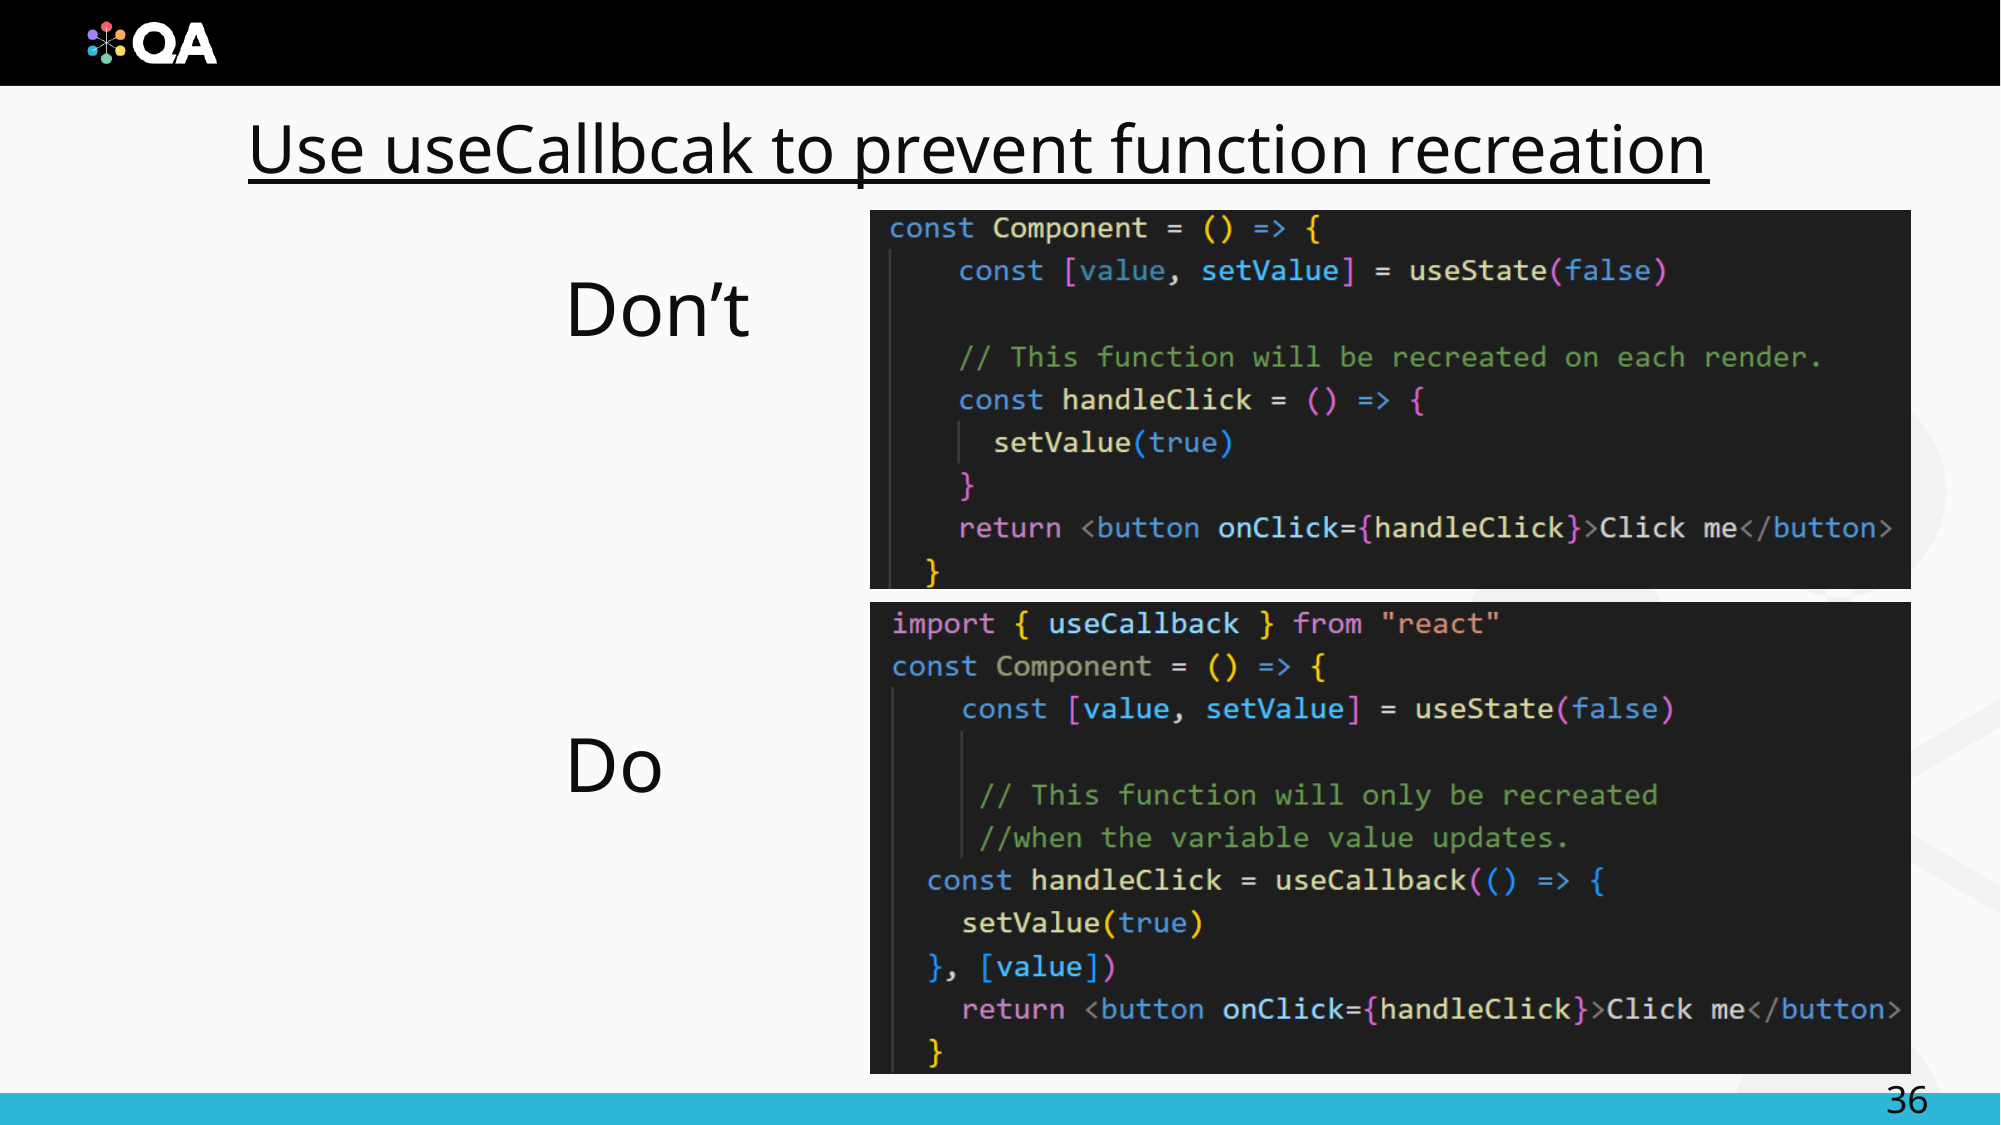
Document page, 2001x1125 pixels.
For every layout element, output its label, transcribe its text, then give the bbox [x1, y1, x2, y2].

text_box Don’t [564, 231, 870, 352]
slide_number 36 [1871, 1068, 2000, 1098]
picture [0, 0, 2001, 1125]
text_box Do [564, 687, 870, 808]
text_box Use useCallbcak to prevent function recreation [86, 66, 1872, 187]
